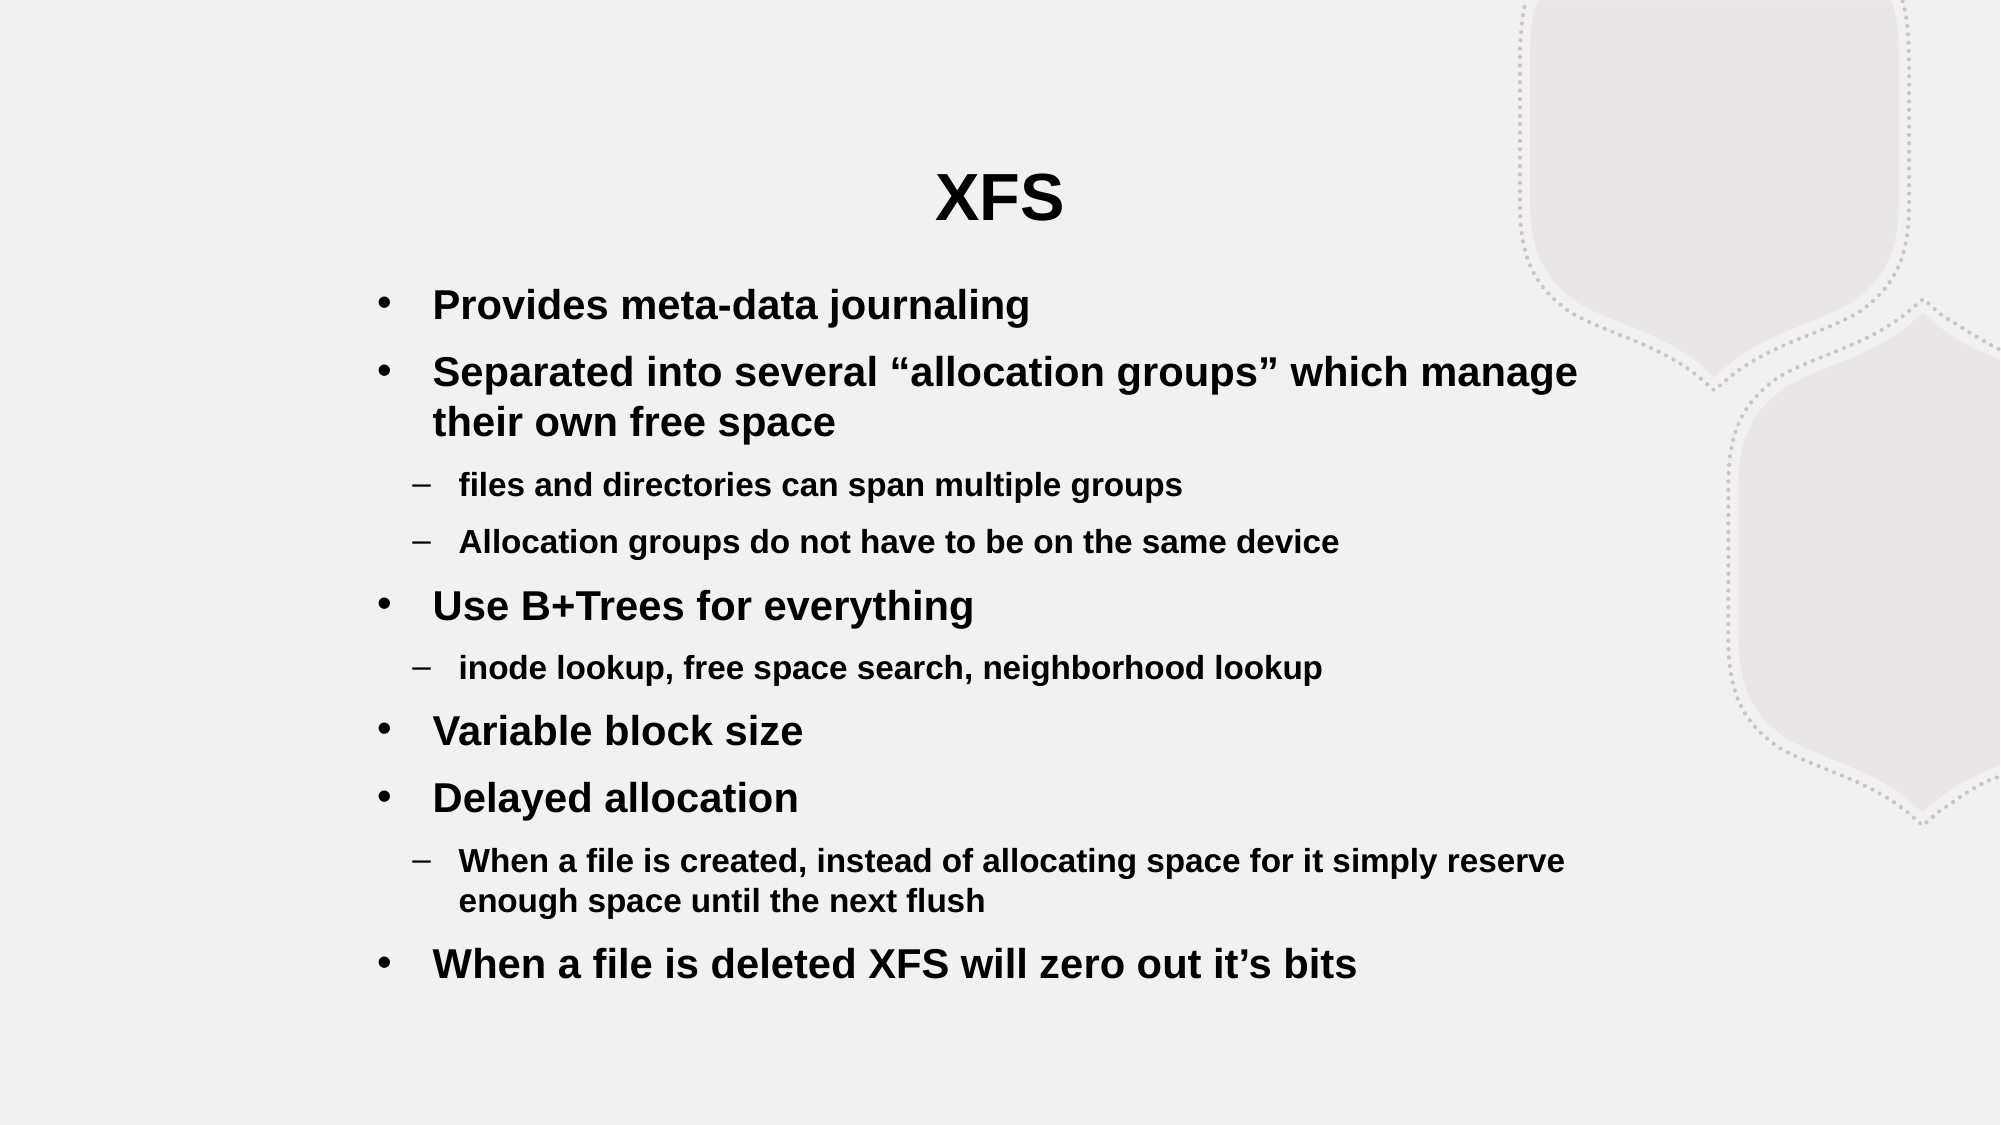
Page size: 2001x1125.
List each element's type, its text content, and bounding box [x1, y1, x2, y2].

text_box Provides meta-data journaling Separated into several “allocation groups” which manage their own free space files and directories can span multiple groups Allocation groups do not have to be on the same device Use B+Trees for everything inode lookup, free space search, neighborhood lookup Variable block size Delayed allocation When a file is created, instead of allocating space for it simply reserve enough space until the next flush When a file is deleted XFS will zero out it’s bits [362, 270, 1638, 994]
text_box XFS [362, 99, 1638, 270]
